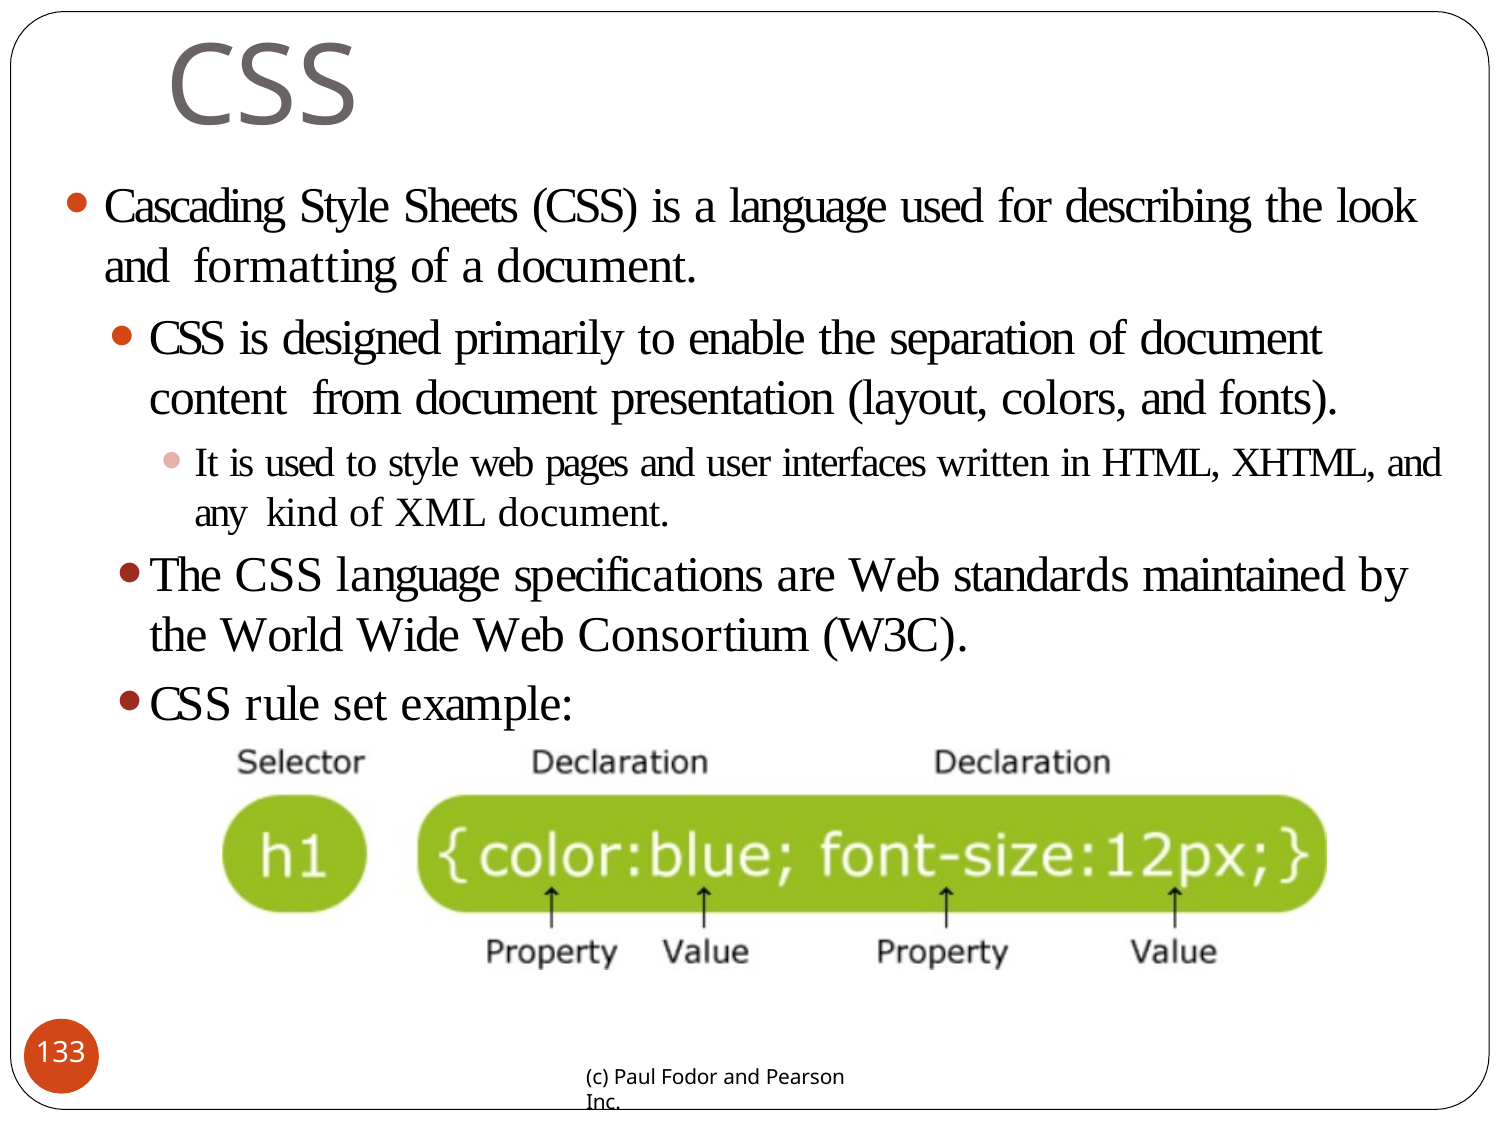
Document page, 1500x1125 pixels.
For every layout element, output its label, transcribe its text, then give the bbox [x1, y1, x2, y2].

picture [221, 747, 1328, 971]
title CSS [162, 10, 361, 170]
text_box 133 [29, 1038, 94, 1074]
footer (c) Paul Fodor and Pearson Inc. [583, 1063, 882, 1125]
text_box [23, 1018, 99, 1094]
text_box Cascading Style Sheets (CSS) is a language used for describing the look and formatting of a document. CSS is designed primarily to enable the separation of document content from document presentation (layout, colors, and fonts). It is used to style web pages and user interfaces written in HTML, XHTML, and any kind of XML document. The CSS language specifications are Web standards maintained by the World Wide Web Consortium (W3C). CSS rule set example: [57, 170, 1457, 730]
